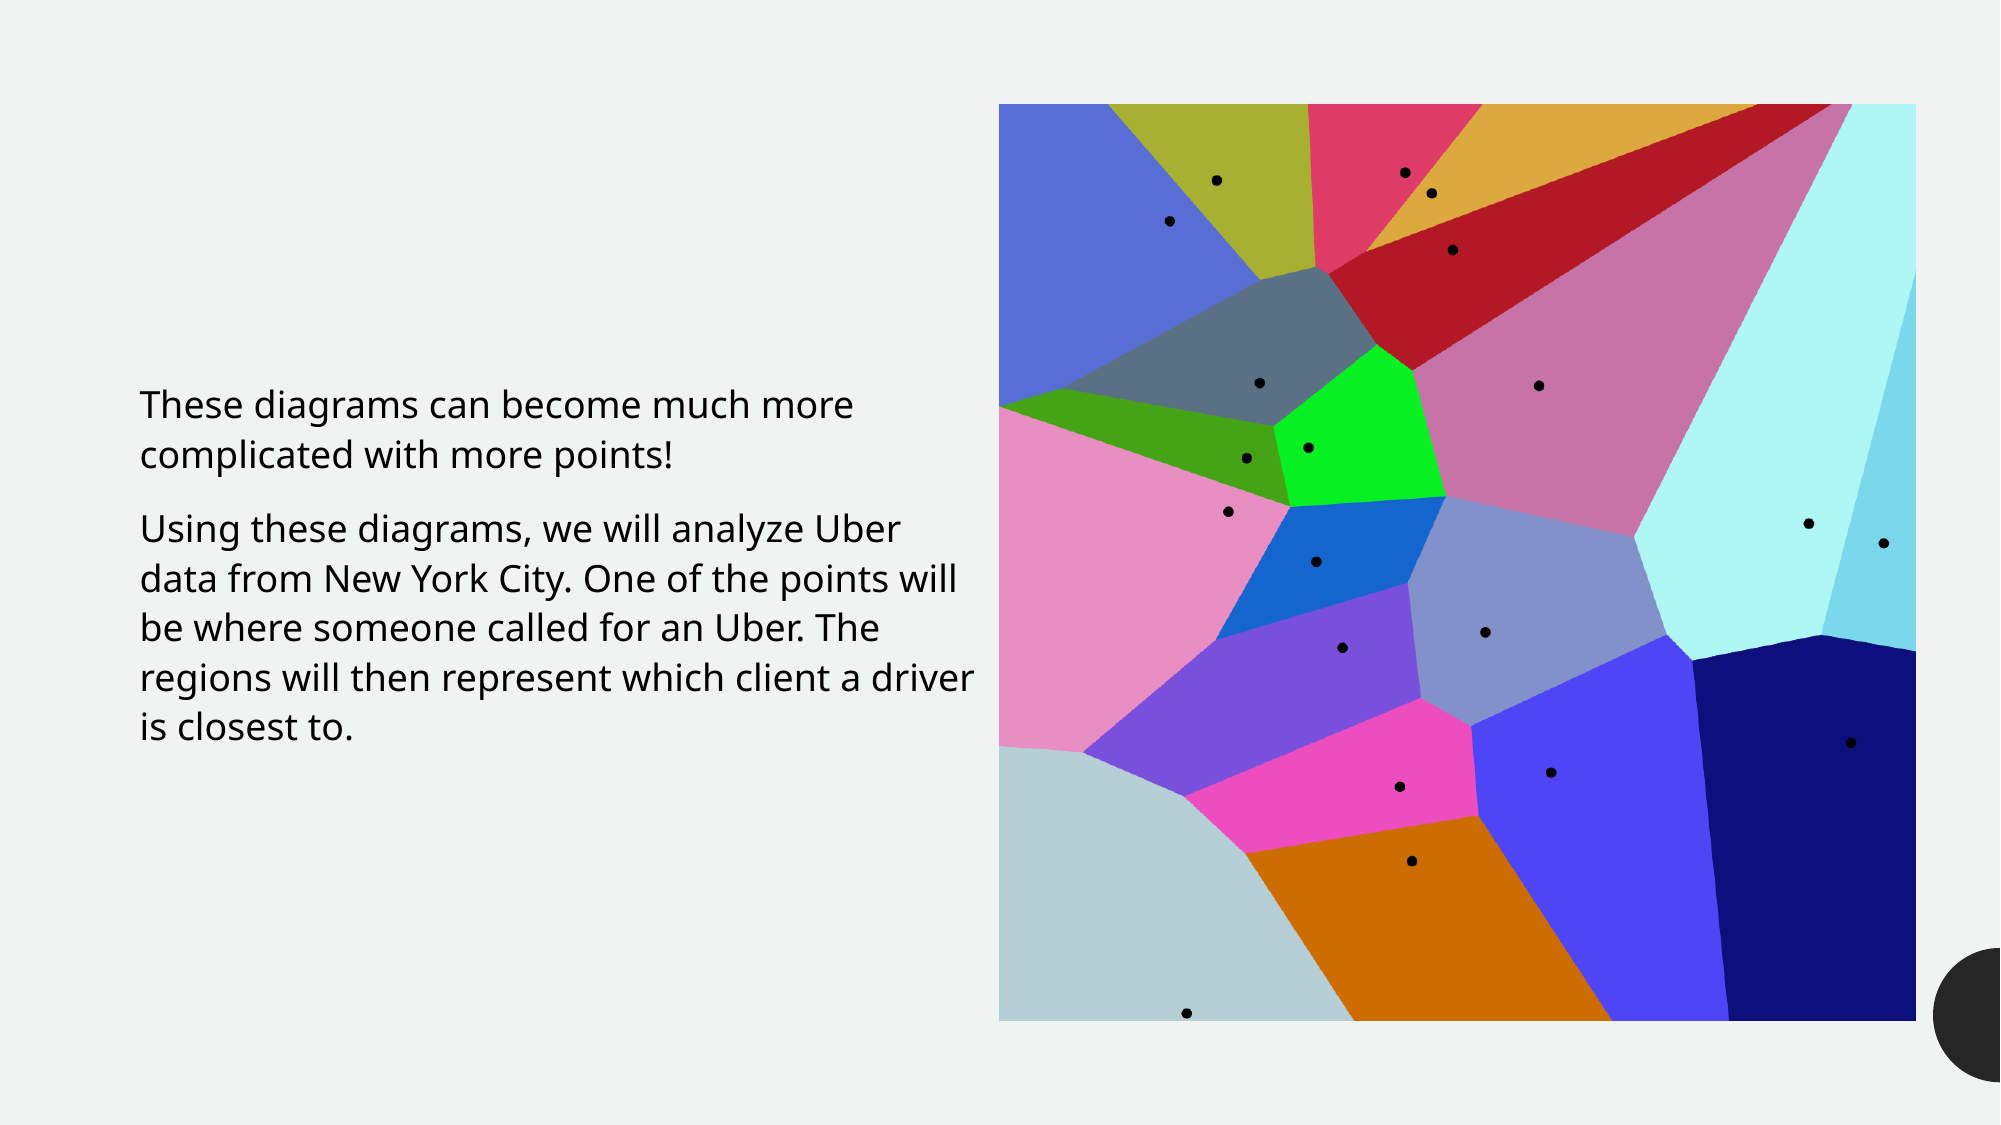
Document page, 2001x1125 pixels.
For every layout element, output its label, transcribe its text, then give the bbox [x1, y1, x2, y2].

picture [999, 104, 1916, 1021]
list These diagrams can become much more complicated with more points! Using these diagrams, we will analyze Uber data from New York City. One of the points will be where someone called for an Uber. The regions will then represent which client a driver is closest to. [124, 295, 999, 830]
